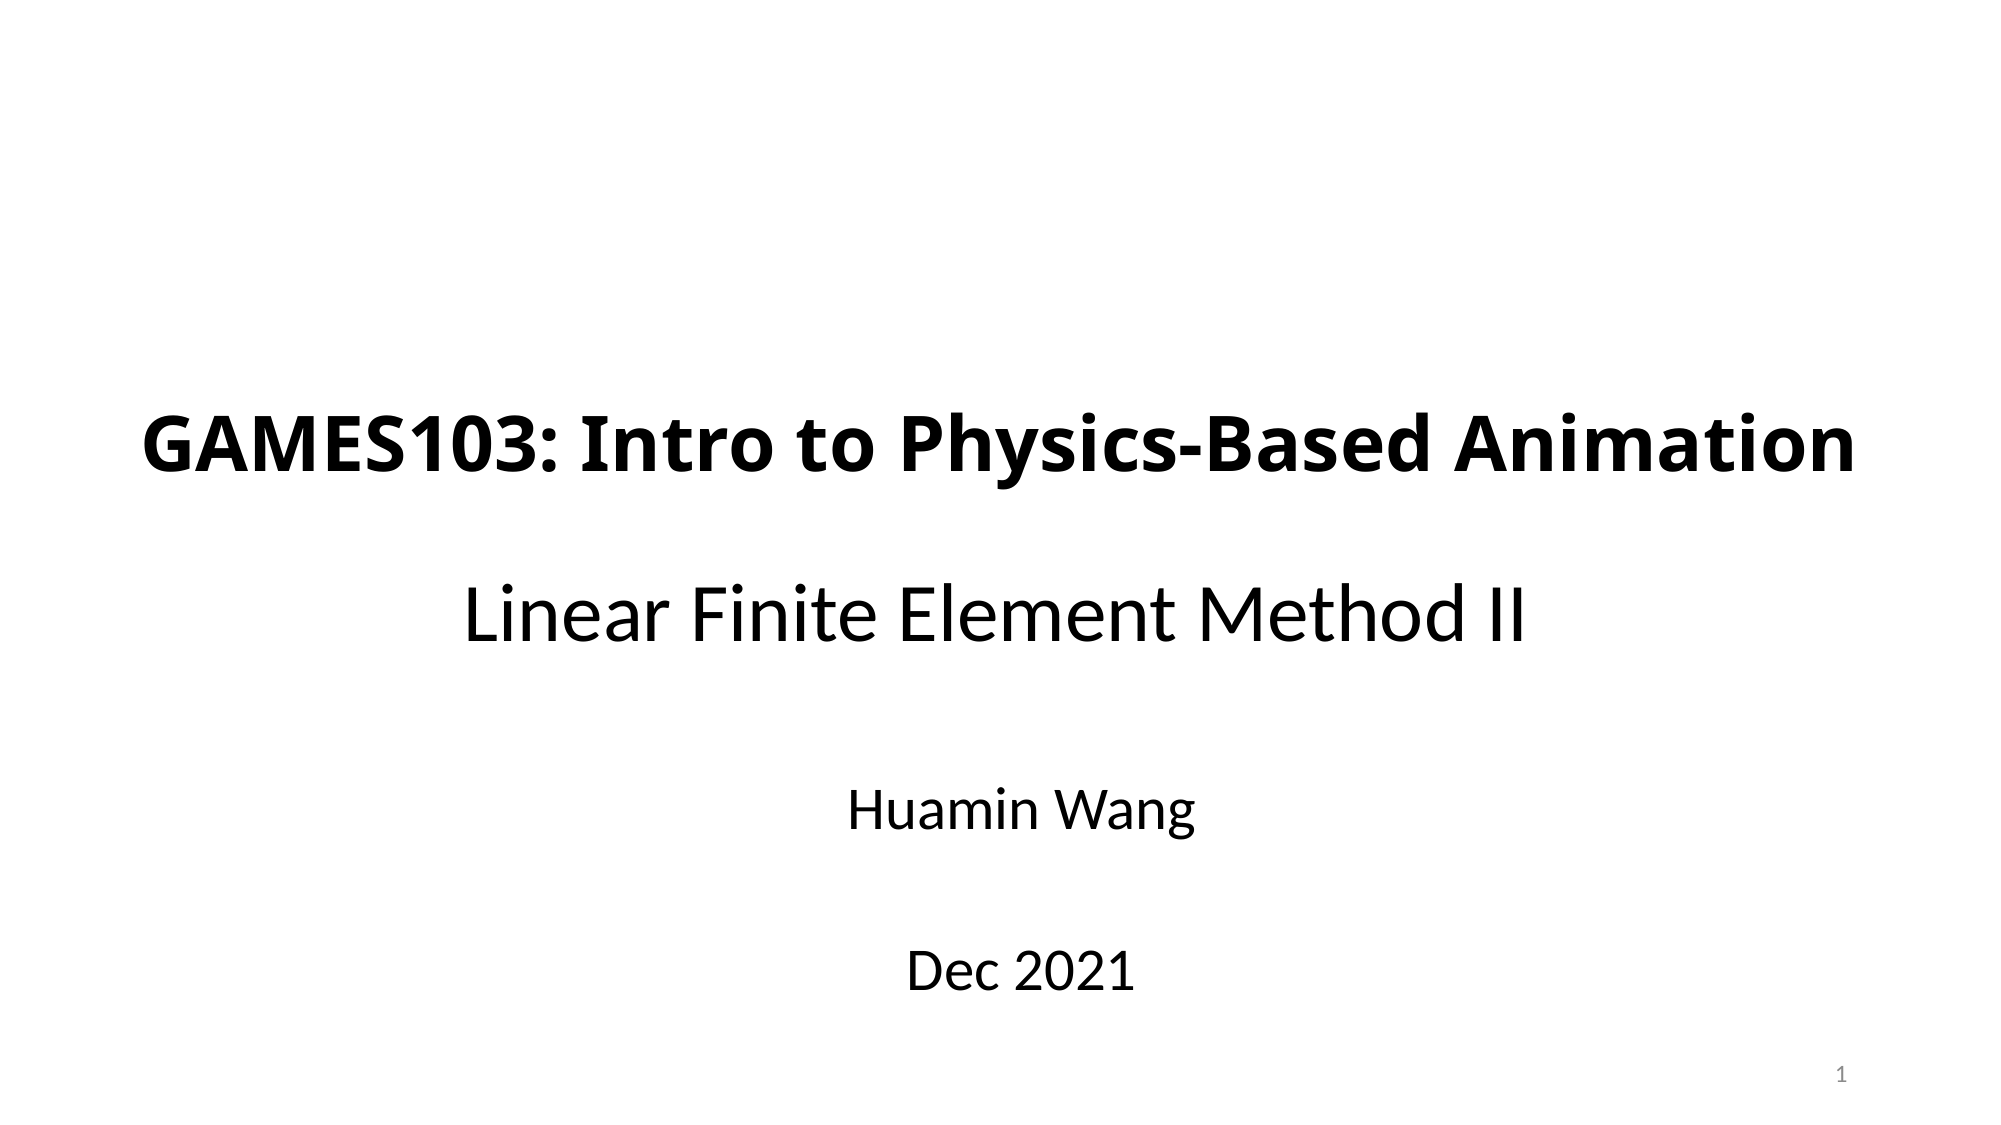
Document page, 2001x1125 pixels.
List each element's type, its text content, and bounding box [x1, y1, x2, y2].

subtitle Linear Finite Element Method II [335, 562, 1659, 808]
slide_number 1 [1412, 1042, 1863, 1103]
text_box Huamin Wang Dec 2021 [360, 769, 1684, 1015]
title GAMES103: Intro to Physics-Based Animation [95, 322, 1905, 496]
